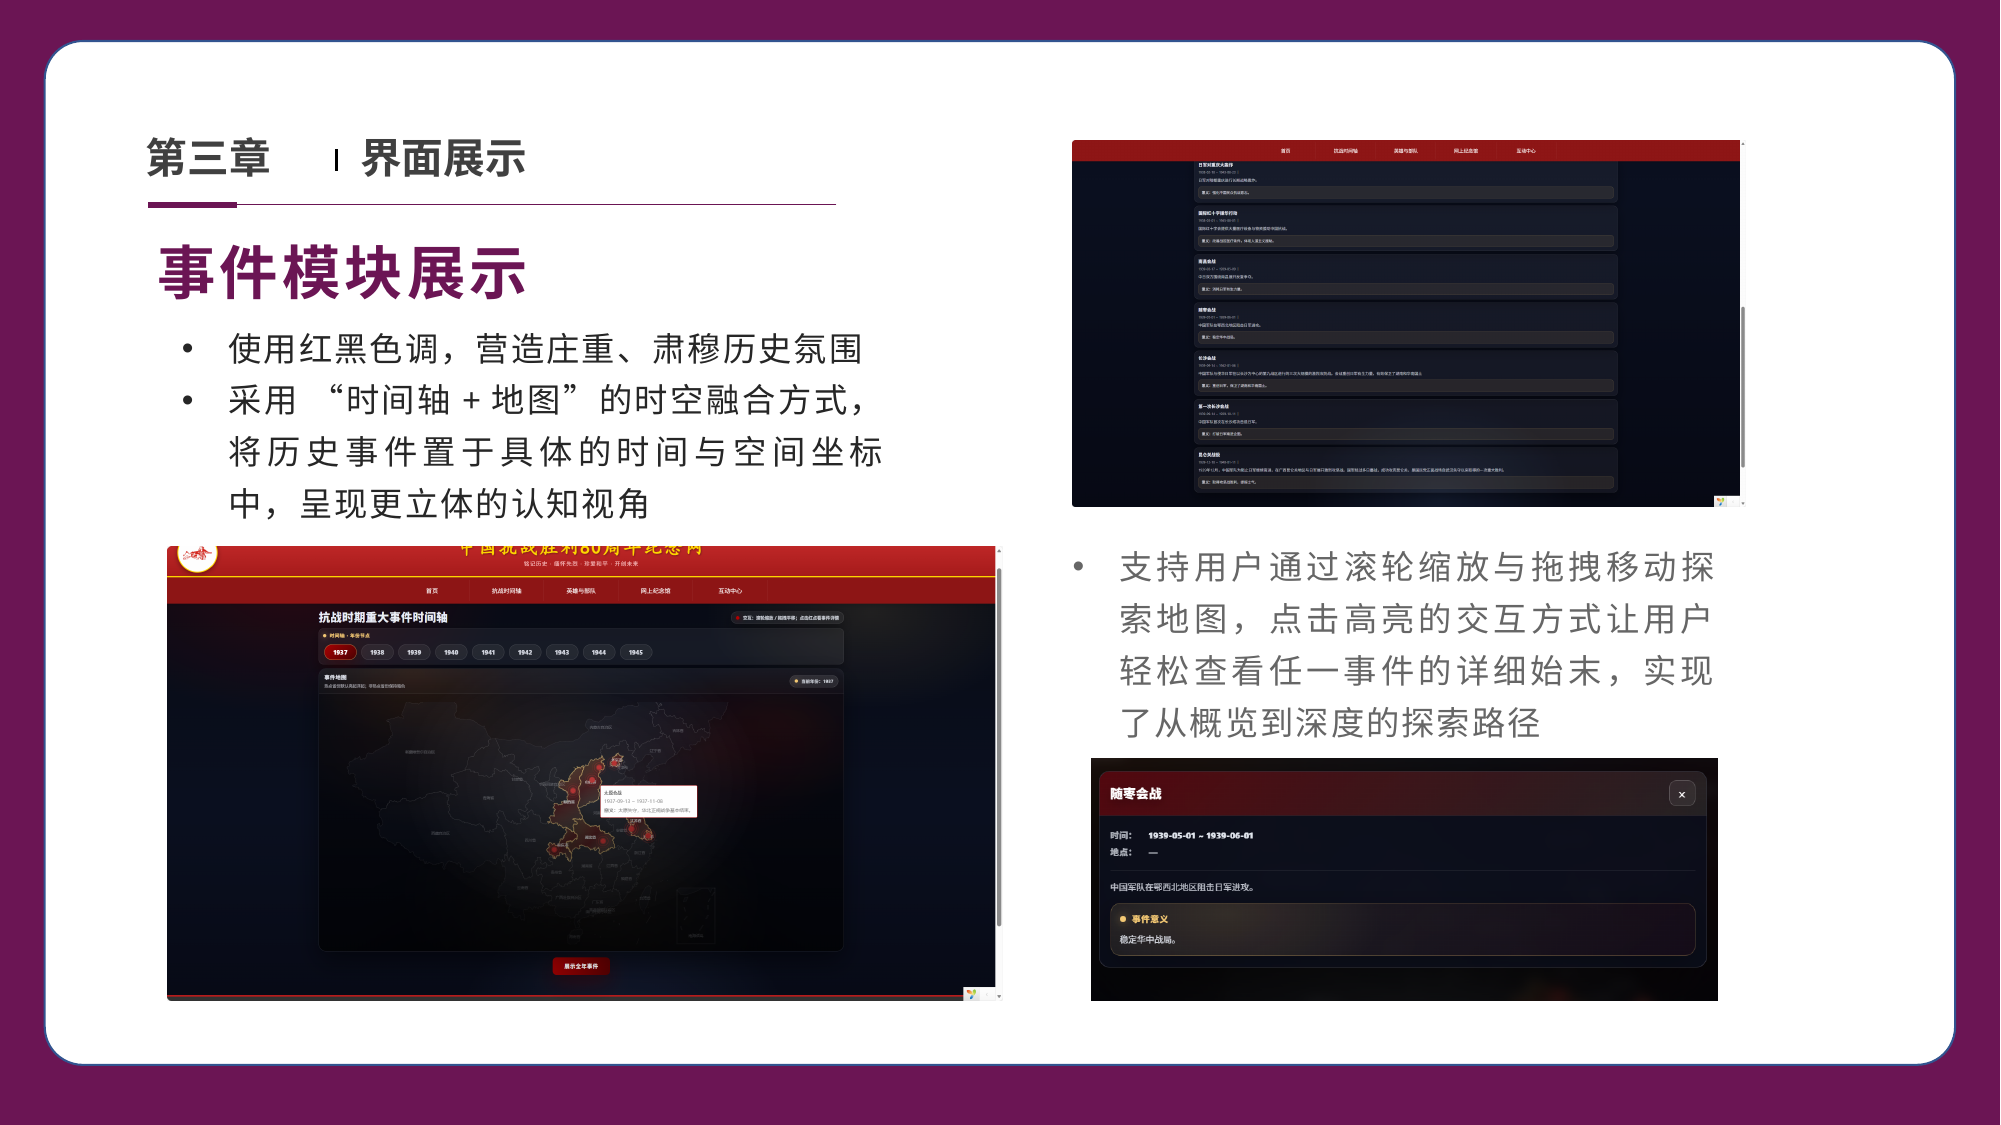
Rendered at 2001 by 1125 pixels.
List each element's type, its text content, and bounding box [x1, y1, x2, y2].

text_box [43, 39, 1957, 1066]
text_box 第三章 [130, 124, 286, 190]
text_box 事件模块展示 [142, 229, 921, 314]
picture [167, 546, 1003, 1001]
picture [1091, 758, 1718, 1001]
text_box 支持用户通过滚轮缩放与拖拽移动探索地图，点击高亮的交互方式让用户轻松查看任一事件的详细始末，实现了从概览到深度的探索路径 [1057, 527, 1732, 750]
text_box 界面展示 [345, 124, 543, 190]
picture [1072, 140, 1746, 507]
text_box 使用红黑色调，营造庄重、肃穆历史氛围 采用 “时间轴+地图”的时空融合方式，将历史事件置于具体的时间与空间坐标中，呈现更立体的认知视角 [167, 314, 900, 531]
text_box [0, 0, 2000, 1125]
